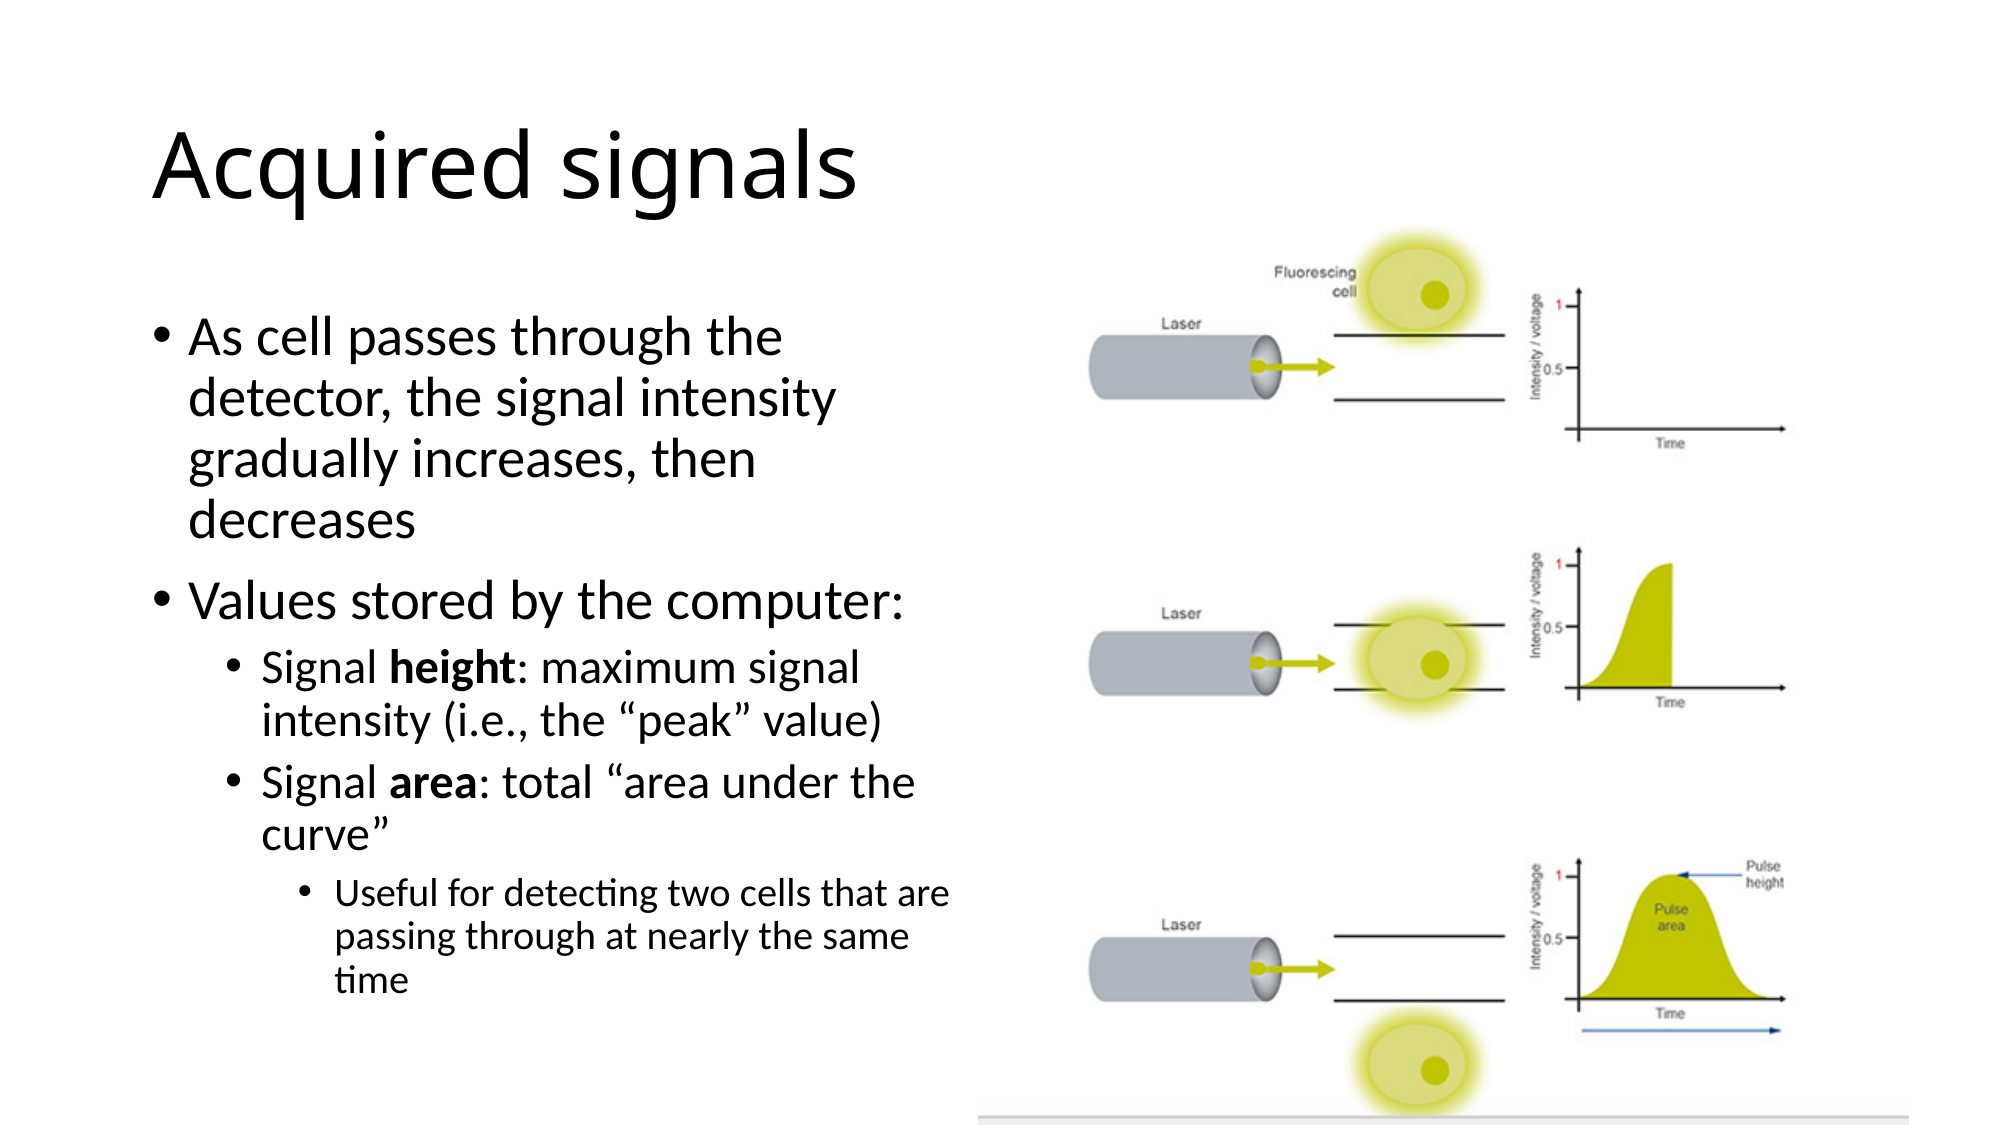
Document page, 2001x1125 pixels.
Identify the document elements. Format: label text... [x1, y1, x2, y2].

title Acquired signals [137, 59, 1863, 278]
picture [568, 198, 2000, 1125]
list As cell passes through the detector, the signal intensity gradually increases, then decreases Values stored by the computer: Signal height: maximum signal intensity (i.e., the “peak” value) Signal area: total “area under the curve” Useful for detecting two cells that are passing through at nearly the same time [137, 299, 568, 1014]
